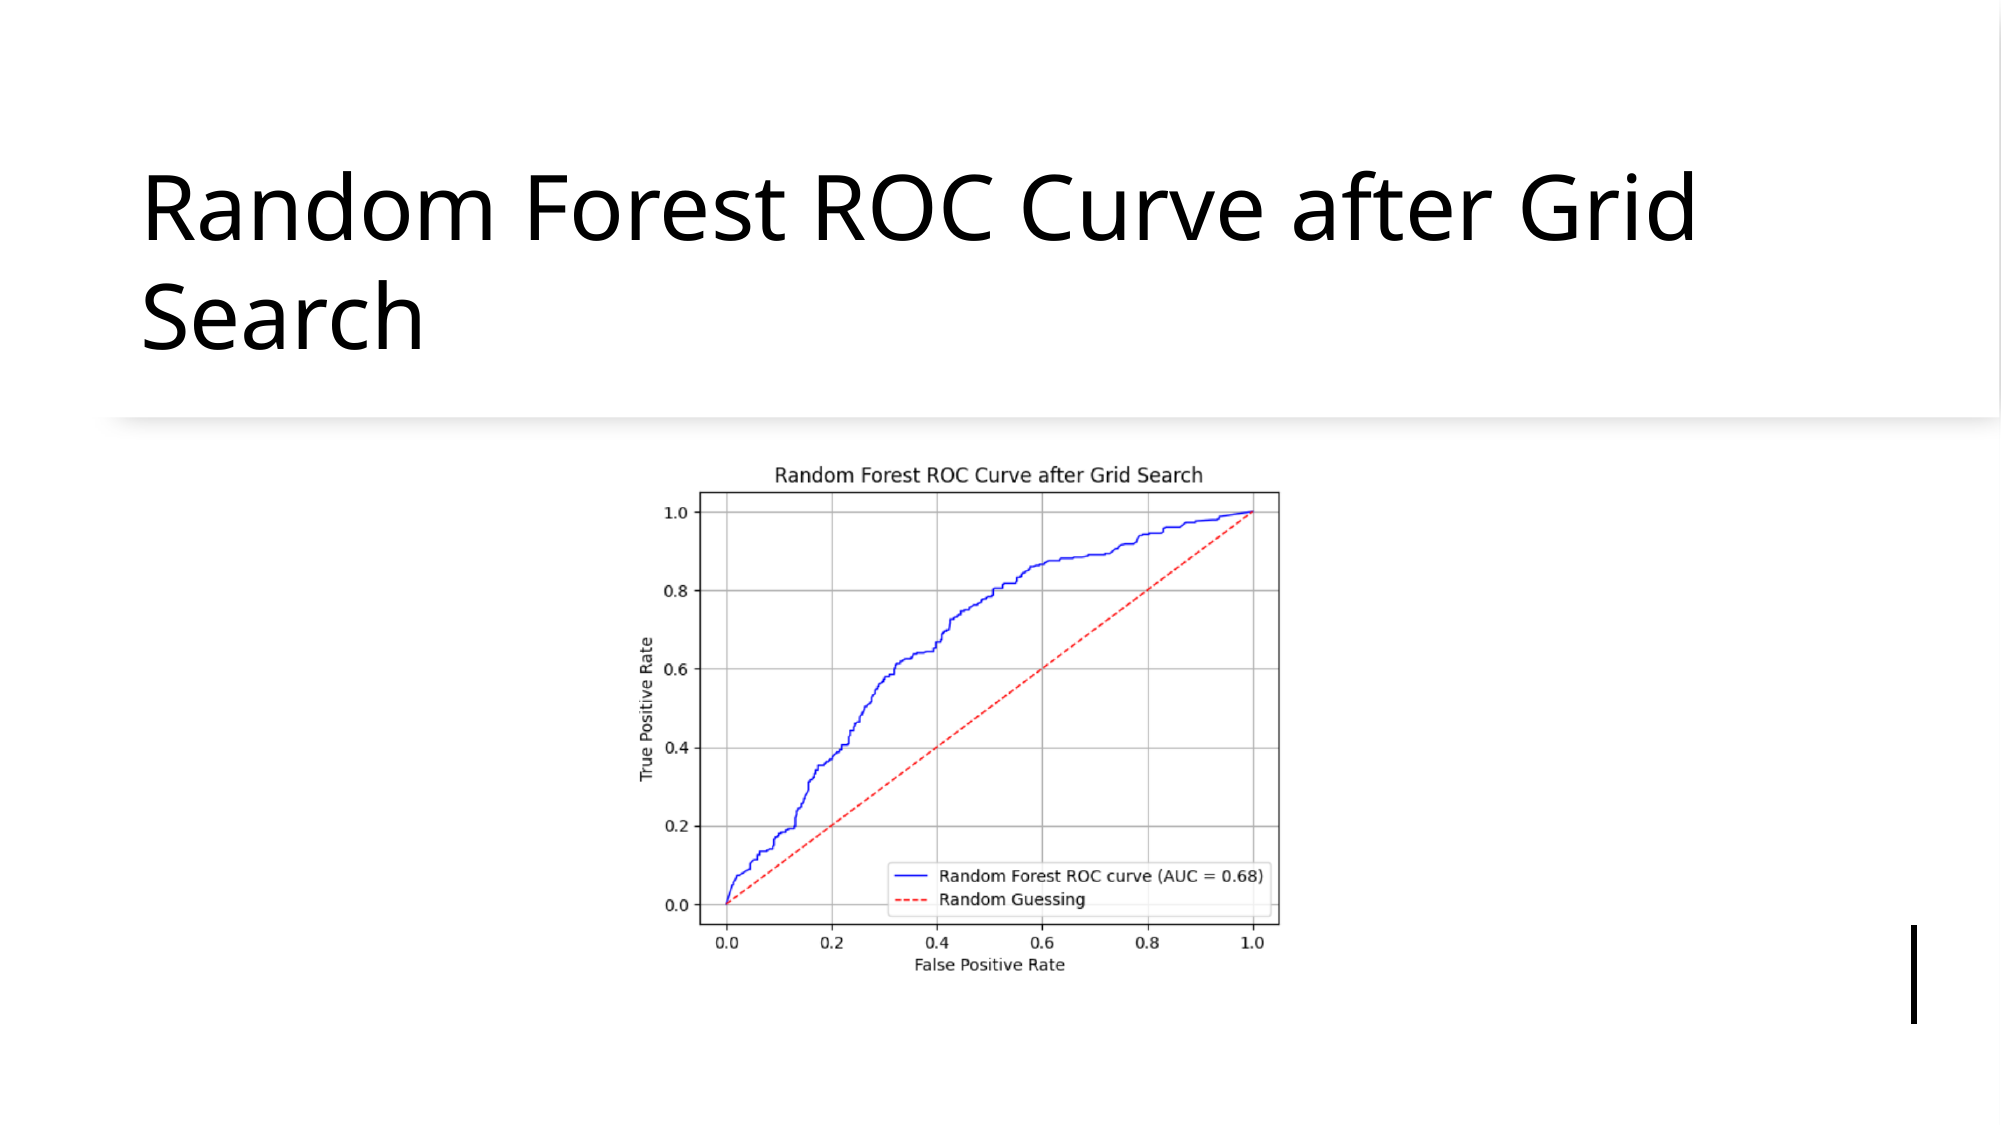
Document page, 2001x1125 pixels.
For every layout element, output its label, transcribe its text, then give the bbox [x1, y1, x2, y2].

title Random Forest ROC Curve after Grid Search [124, 140, 1828, 376]
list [625, 450, 1328, 987]
